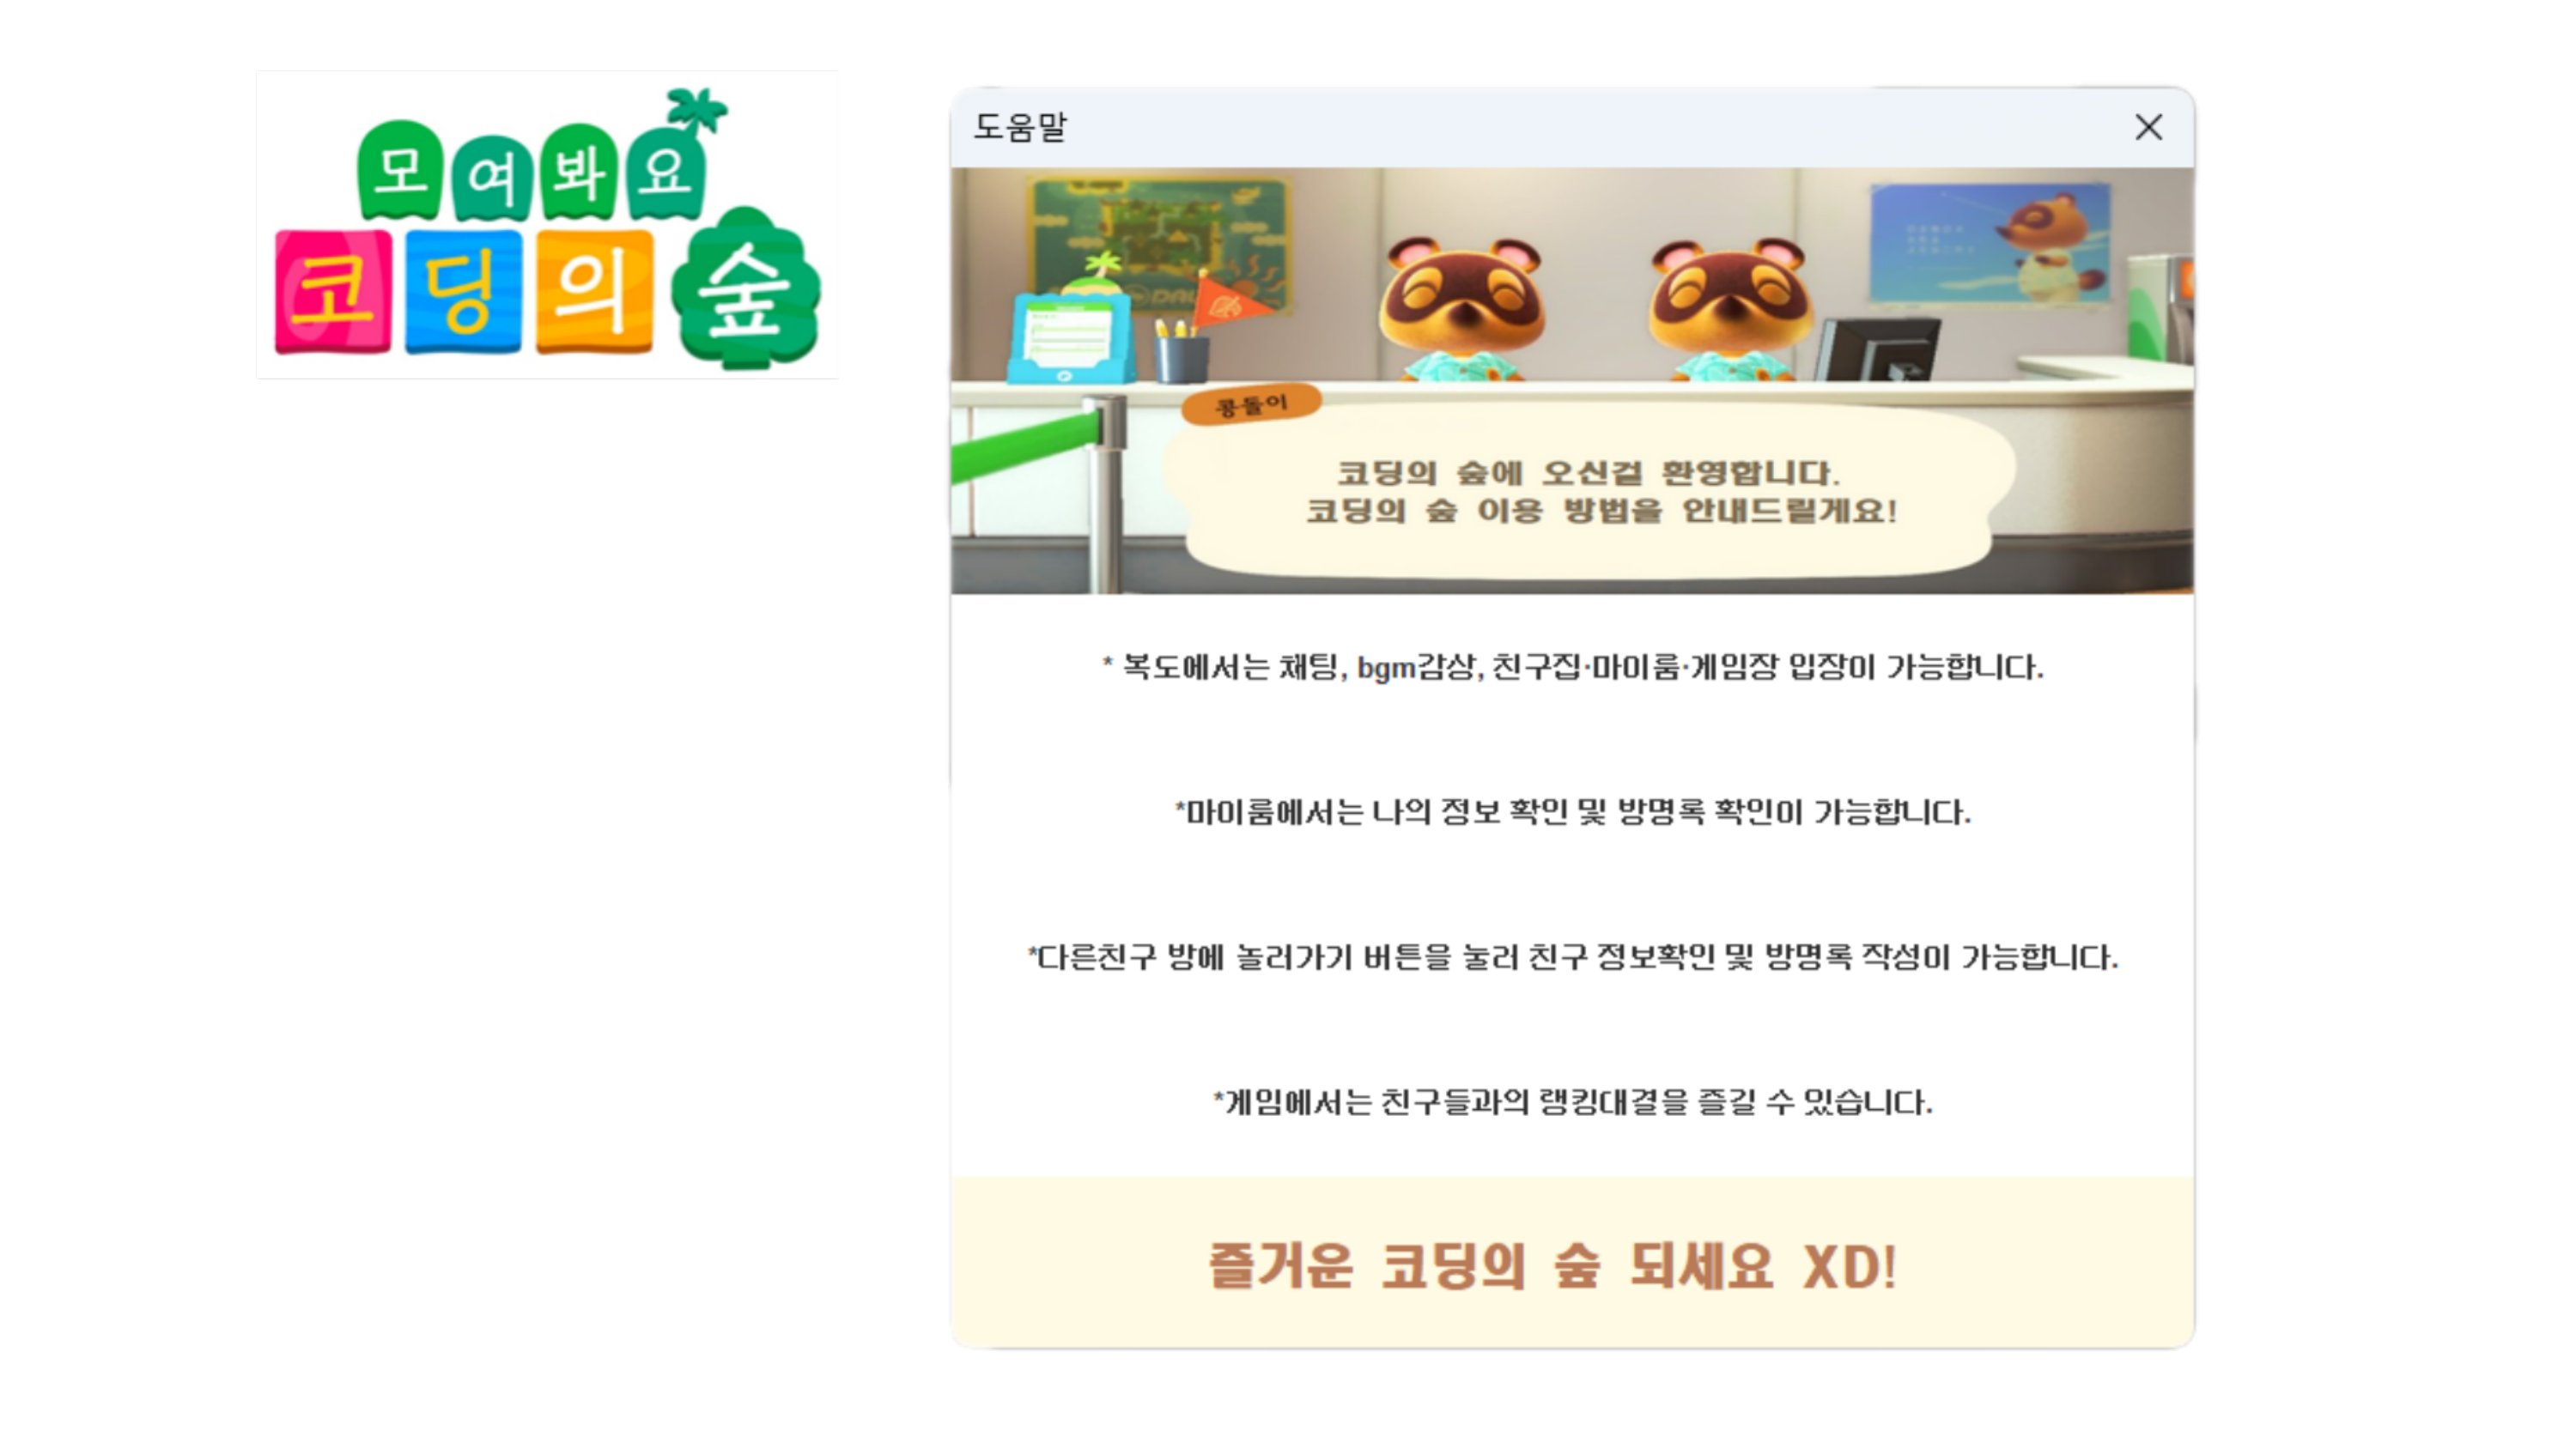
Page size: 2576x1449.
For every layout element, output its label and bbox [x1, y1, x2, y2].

text_box [832, 8, 2321, 1449]
text_box [254, 69, 828, 380]
